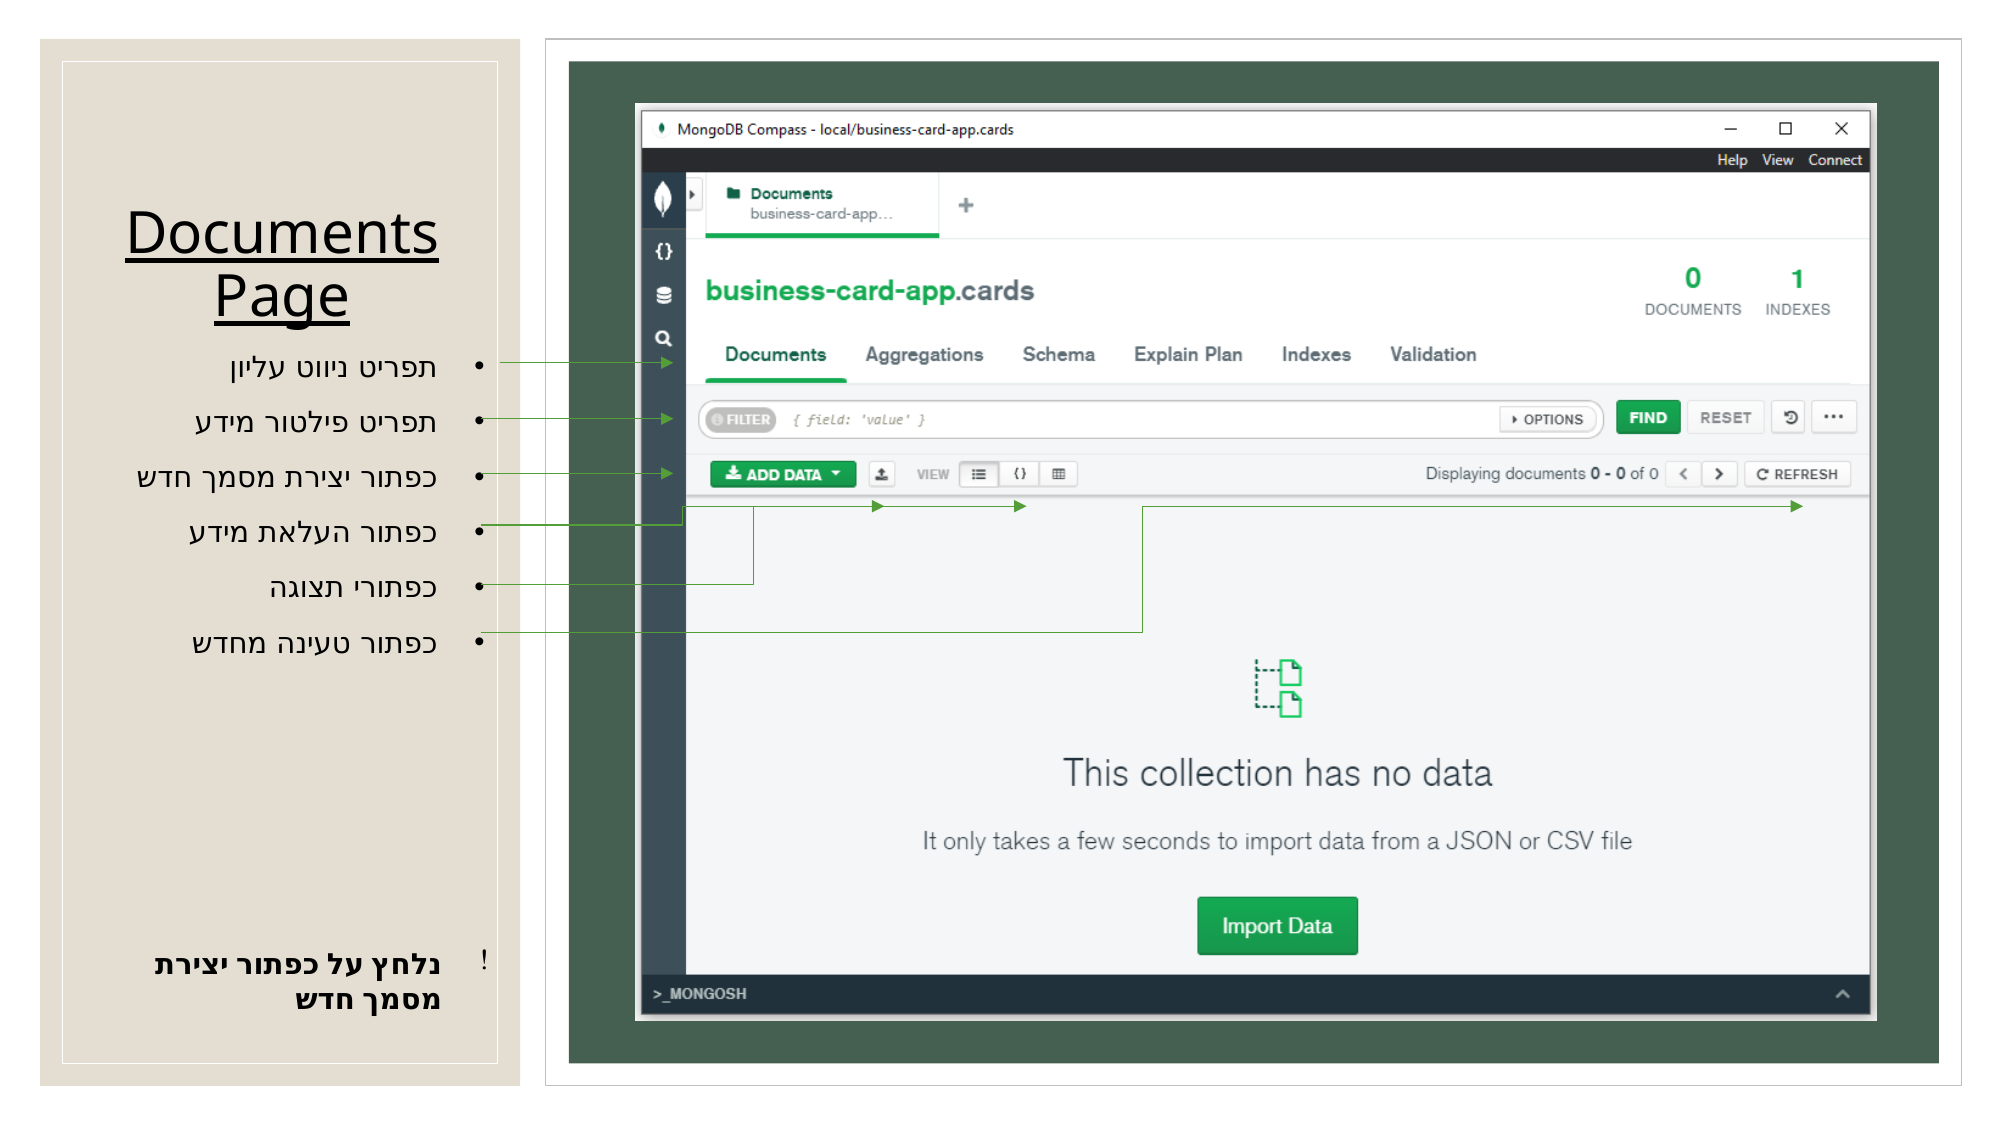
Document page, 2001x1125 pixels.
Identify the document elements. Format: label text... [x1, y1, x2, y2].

title Documents Page [48, 66, 516, 337]
picture [635, 103, 1877, 1021]
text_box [481, 506, 1804, 633]
text_box נלחץ על כפתור יצירת מסמך חדש [63, 937, 504, 1023]
list תפריט ניווט עליון תפריט פילטור מידע כפתור יצירת מסמך חדש כפתור העלאת מידע כפתורי תצוגה כפתור טעינה מחדש [60, 336, 500, 682]
